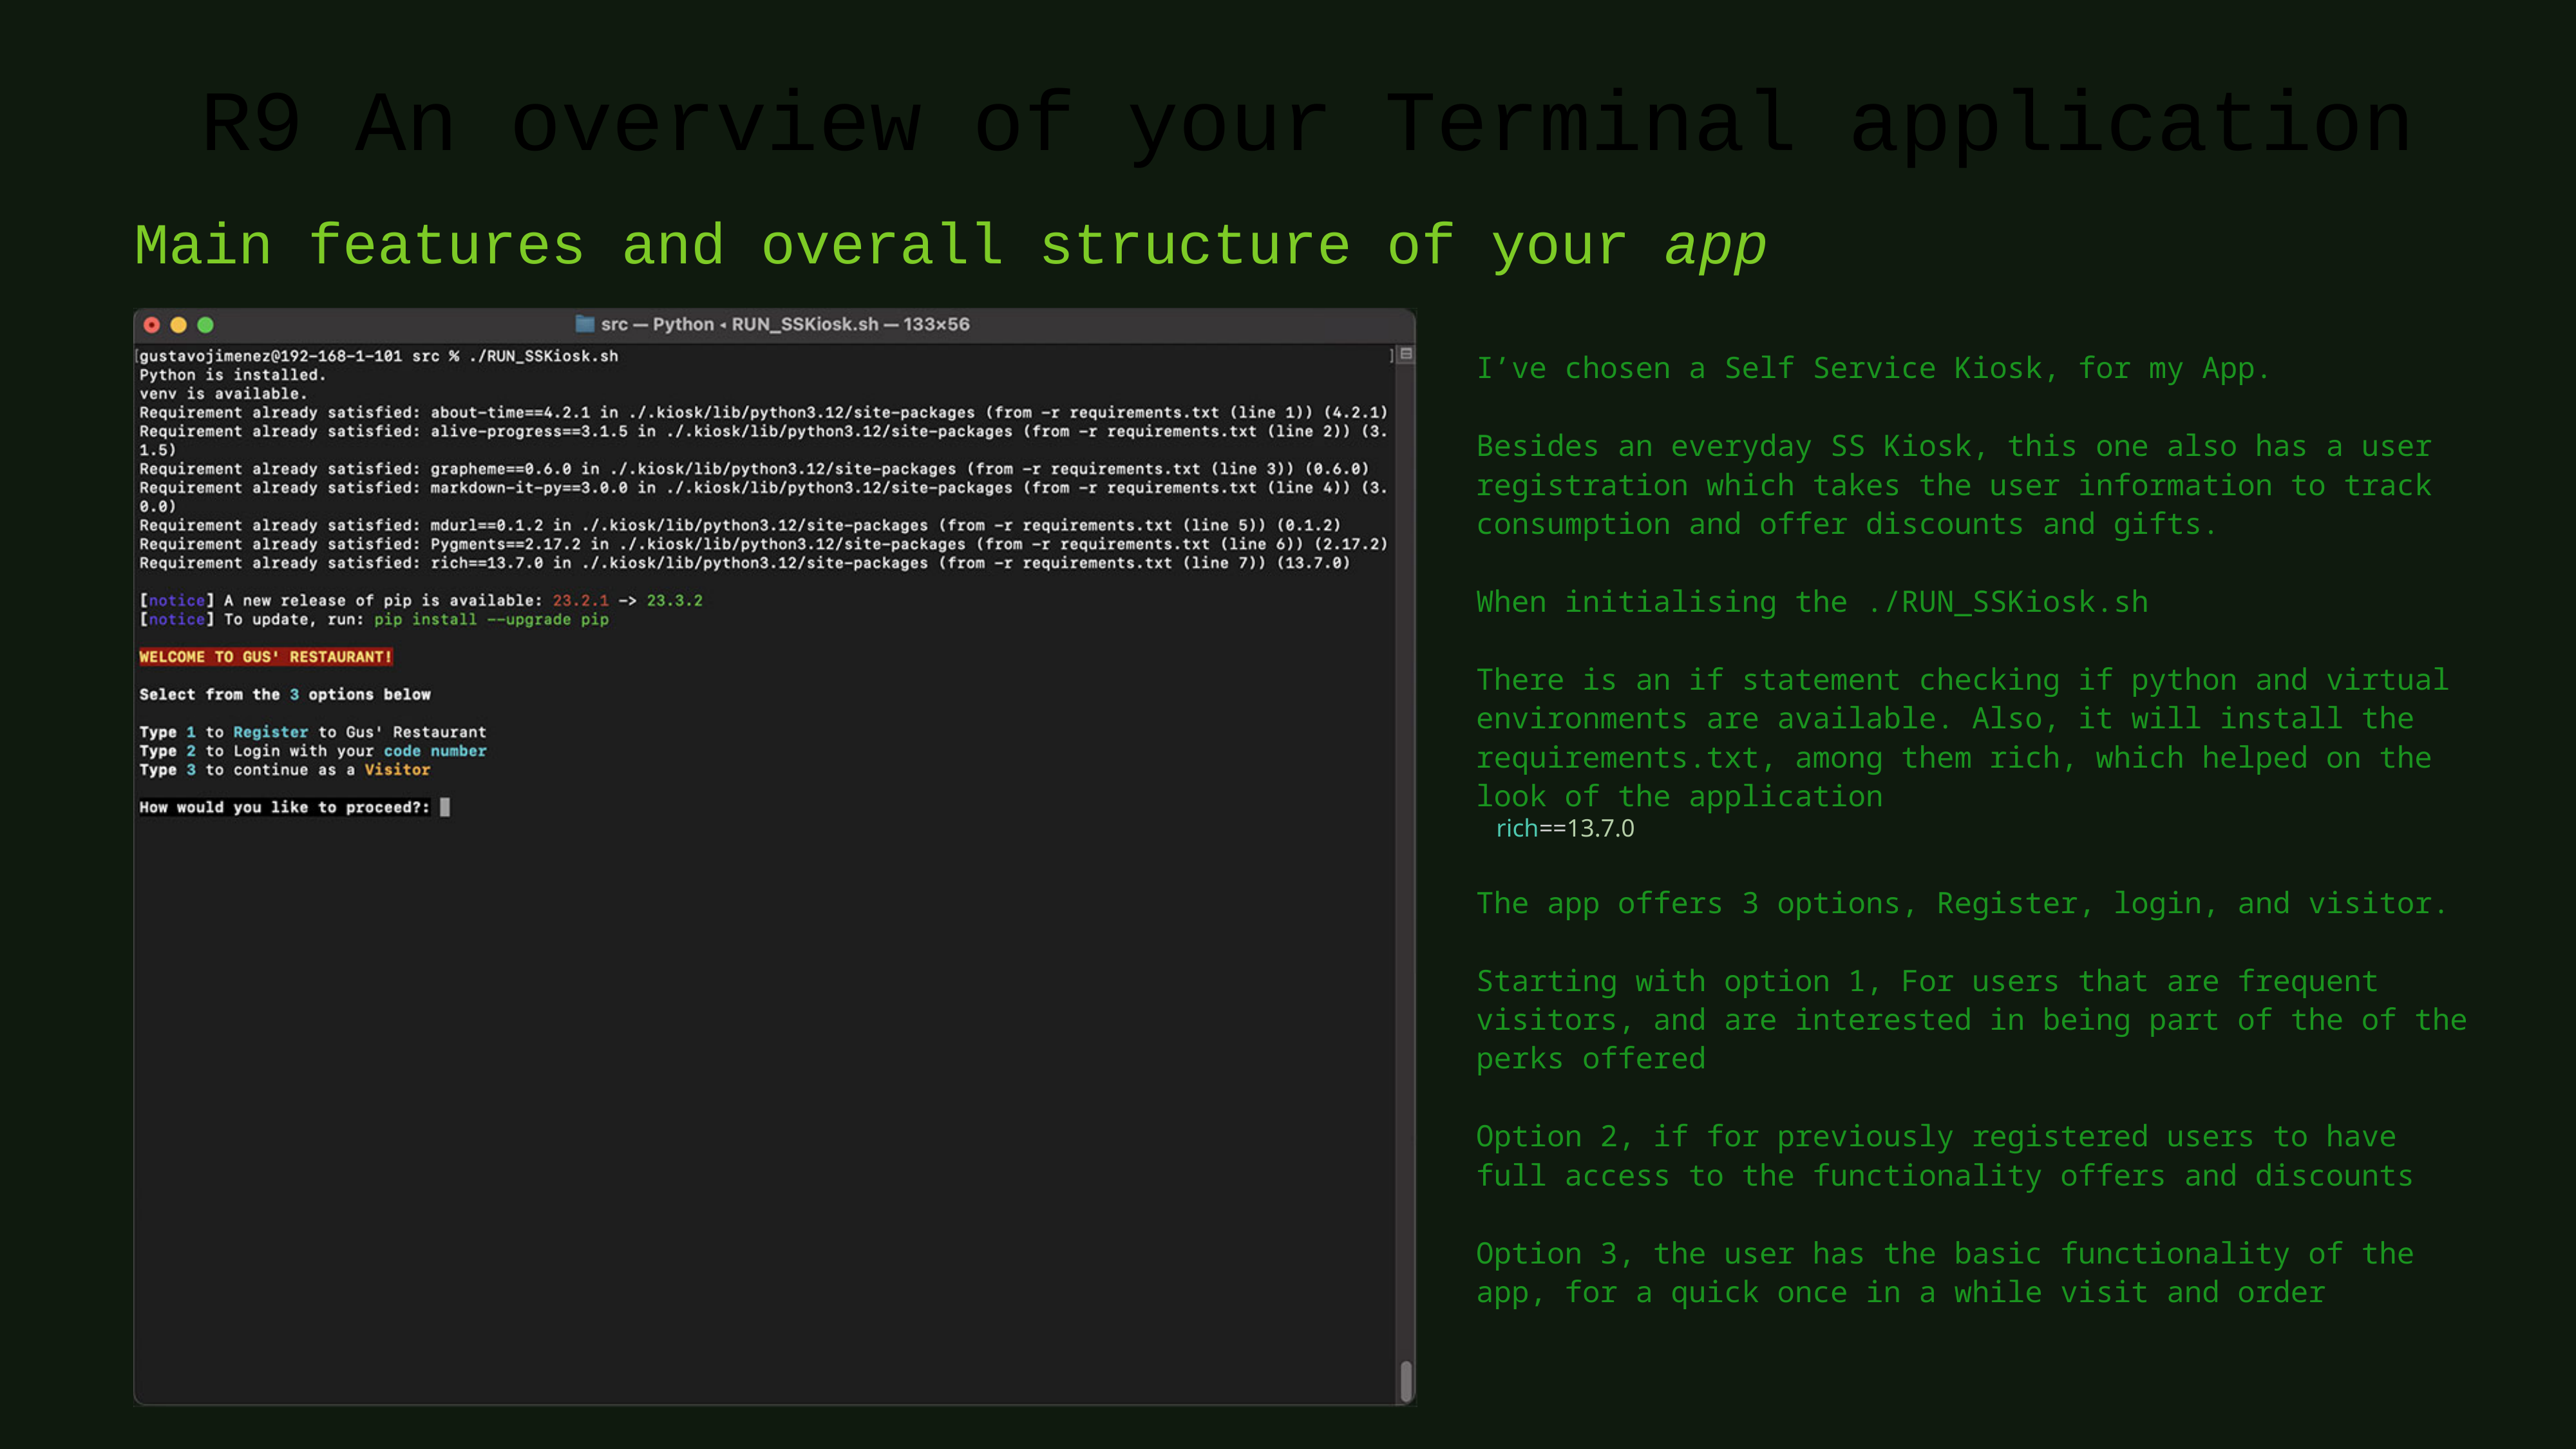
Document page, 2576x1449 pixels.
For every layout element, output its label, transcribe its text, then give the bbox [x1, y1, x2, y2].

title R9 An overview of your Terminal application [57, 64, 2559, 173]
text_box Main features and overall structure of your app [129, 200, 2477, 281]
text_box I’ve chosen a Self Service Kiosk, for my App. Besides an everyday SS Kiosk, this one also has a user registration which takes the user information to track consumption and offer discounts and gifts. When initialising the ./RUN_SSKiosk.sh There is an if statement checking if python and virtual environments are available. Also, it will install the requirements.txt, among them rich, which helped on the look of the application rich==13.7.0 The app offers 3 options, Register, login, and visitor. Starting with option 1, For users that are frequent visitors, and are interested in being part of the of the perks offered Option 2, if for previously registered users to have full access to the functionality offers and discounts Option 3, the user has the basic functionality of the app, for a quick once in a while visit and order [1470, 340, 2477, 1375]
picture [133, 308, 1418, 1407]
